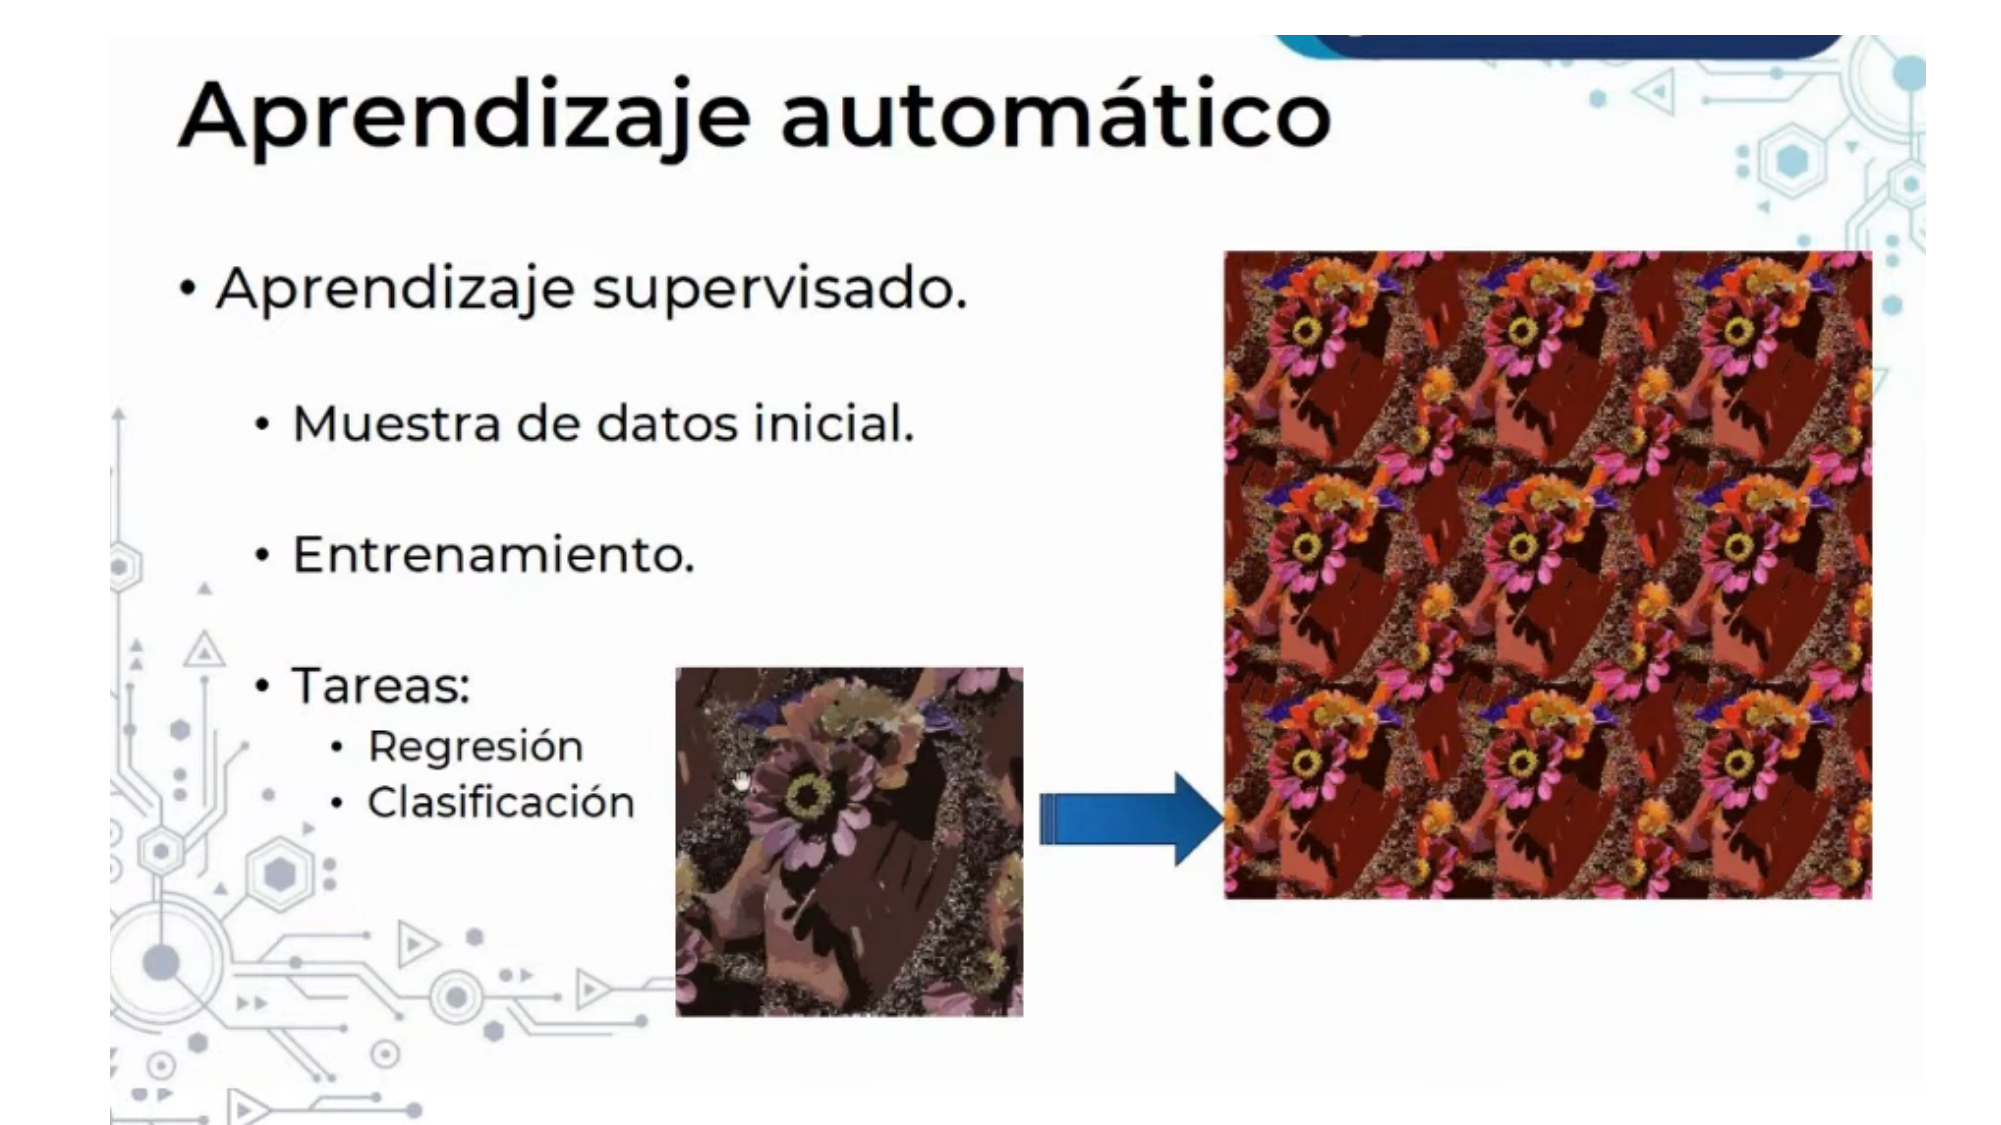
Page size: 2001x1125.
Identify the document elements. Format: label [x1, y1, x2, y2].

picture [109, 34, 1927, 1125]
